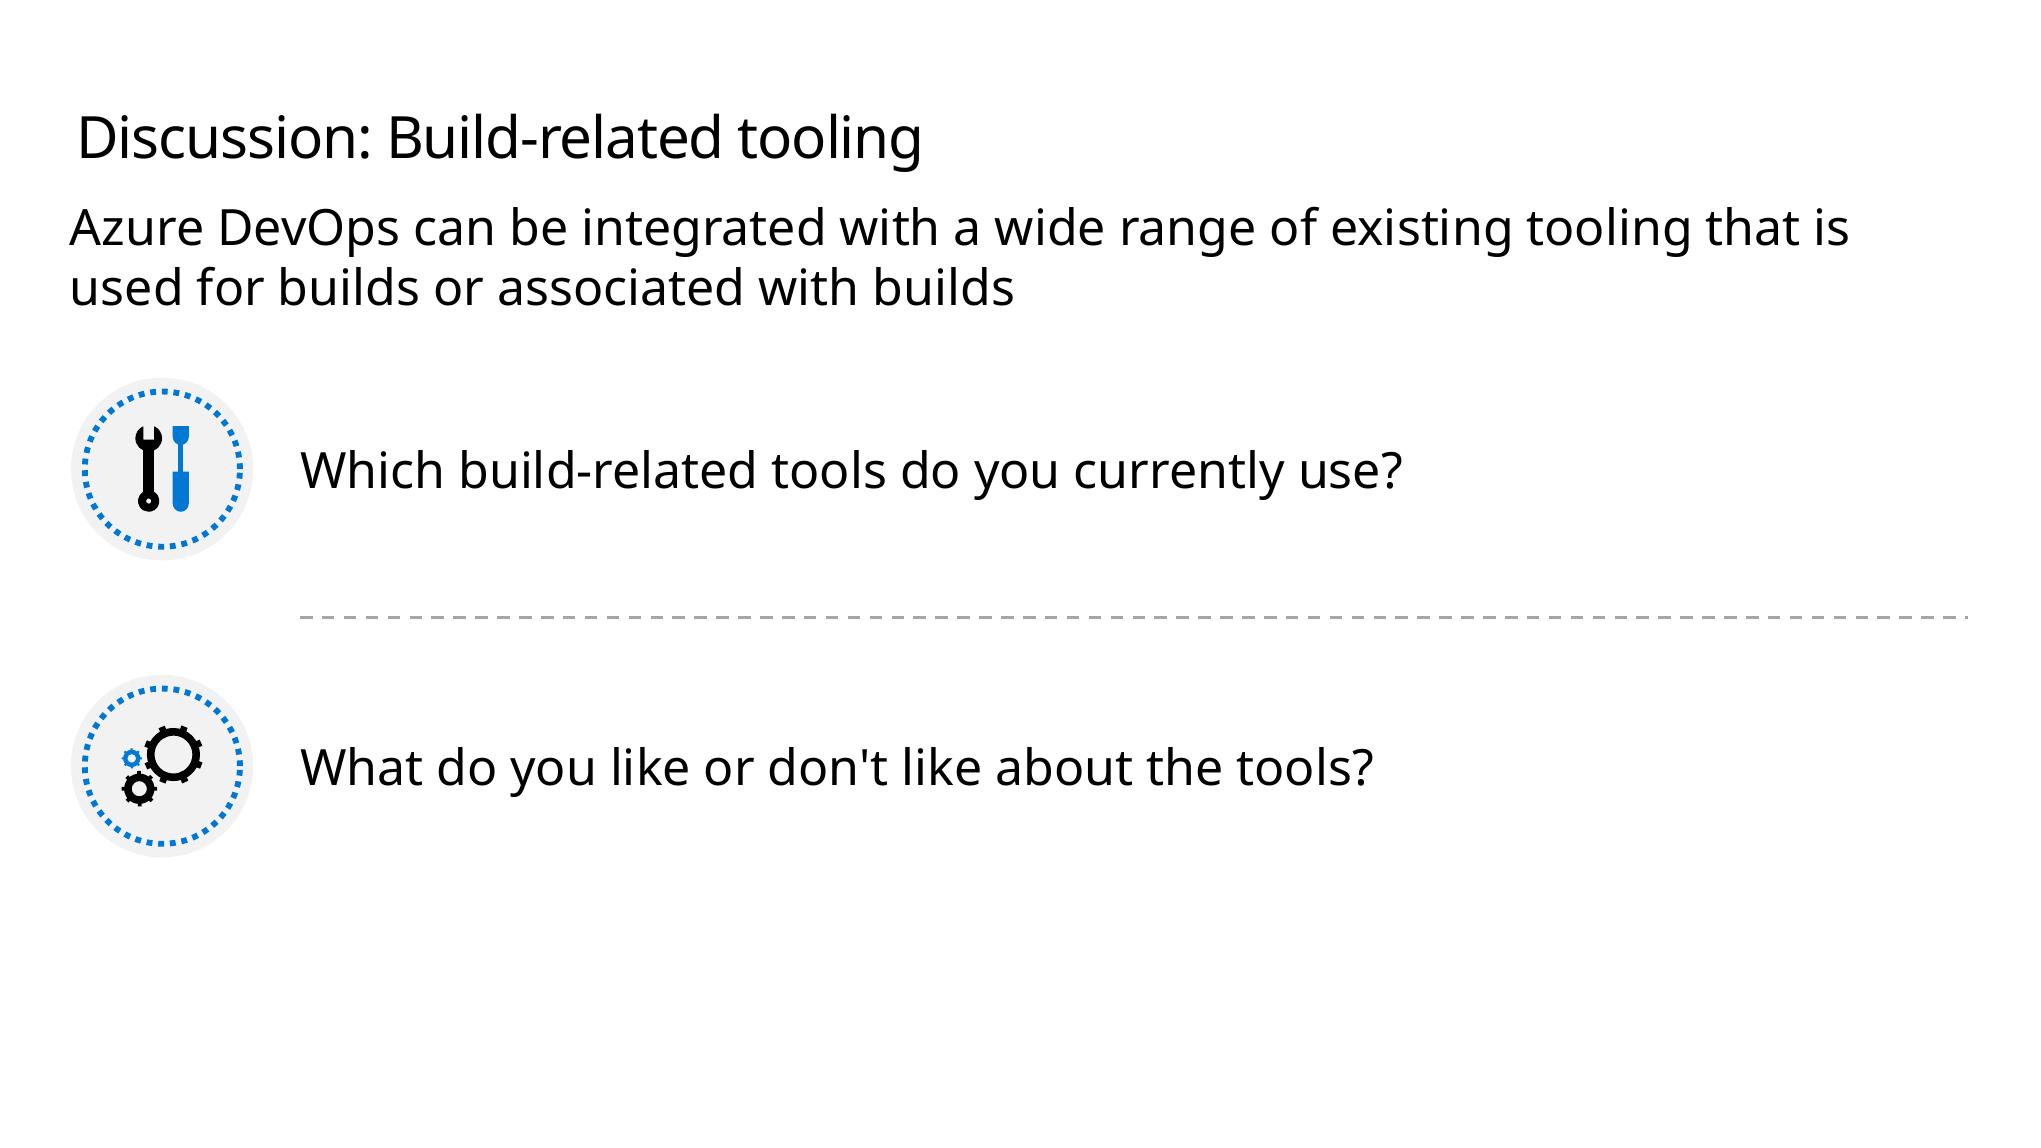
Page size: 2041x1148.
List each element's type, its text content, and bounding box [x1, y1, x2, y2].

picture [70, 377, 254, 561]
picture [70, 674, 254, 858]
title Discussion: Build-related tooling [76, 103, 1969, 172]
text_box Azure DevOps can be integrated with a wide range of existing tooling that is used for builds or associated with builds [69, 195, 1969, 308]
text_box Which build-related tools do you currently use? [299, 438, 1969, 500]
text_box What do you like or don't like about the tools? [299, 735, 1969, 797]
